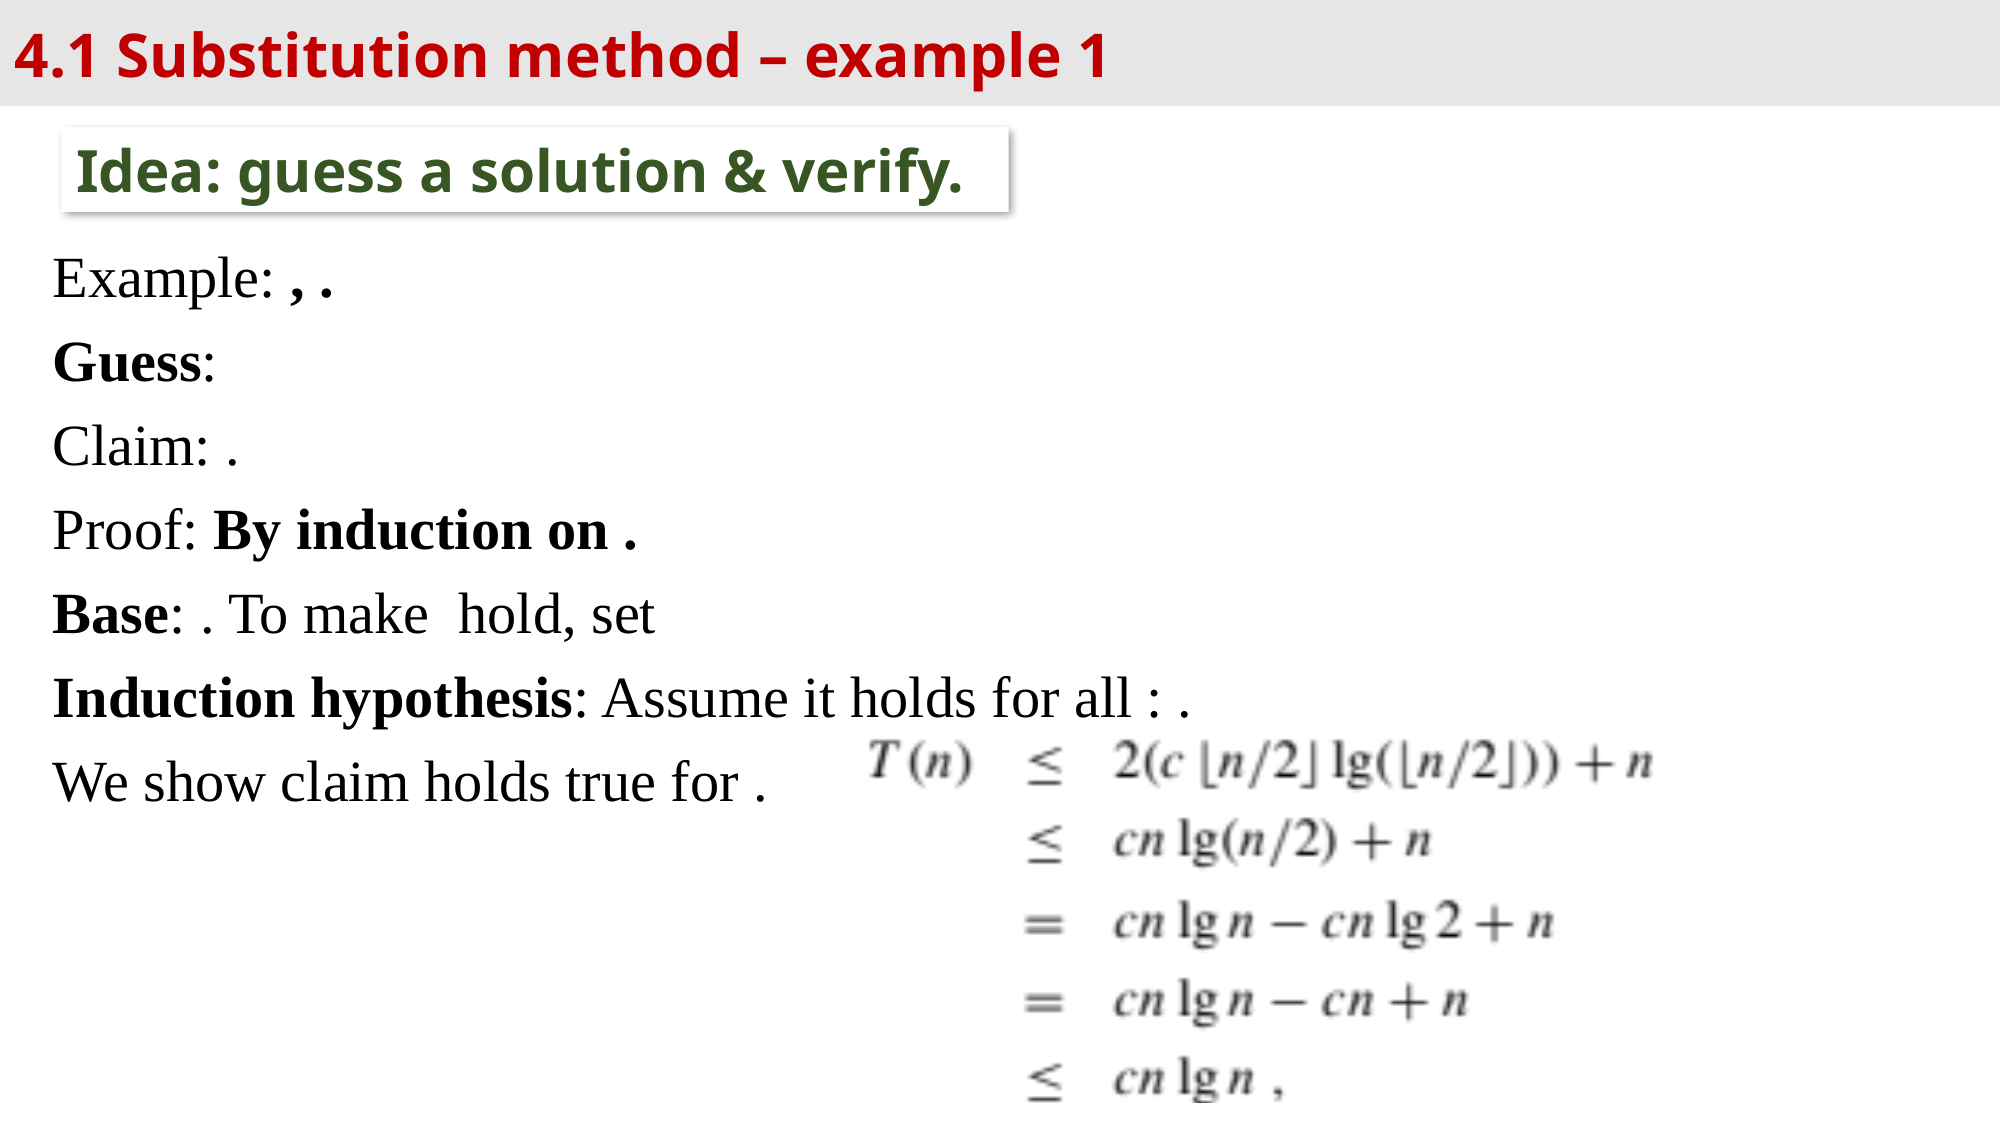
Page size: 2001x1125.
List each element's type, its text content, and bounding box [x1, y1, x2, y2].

text_box Idea: guess a solution & verify. [61, 127, 1009, 212]
picture [868, 734, 1654, 1103]
text_box 4.1 Substitution method – example 1 [0, 0, 2000, 107]
